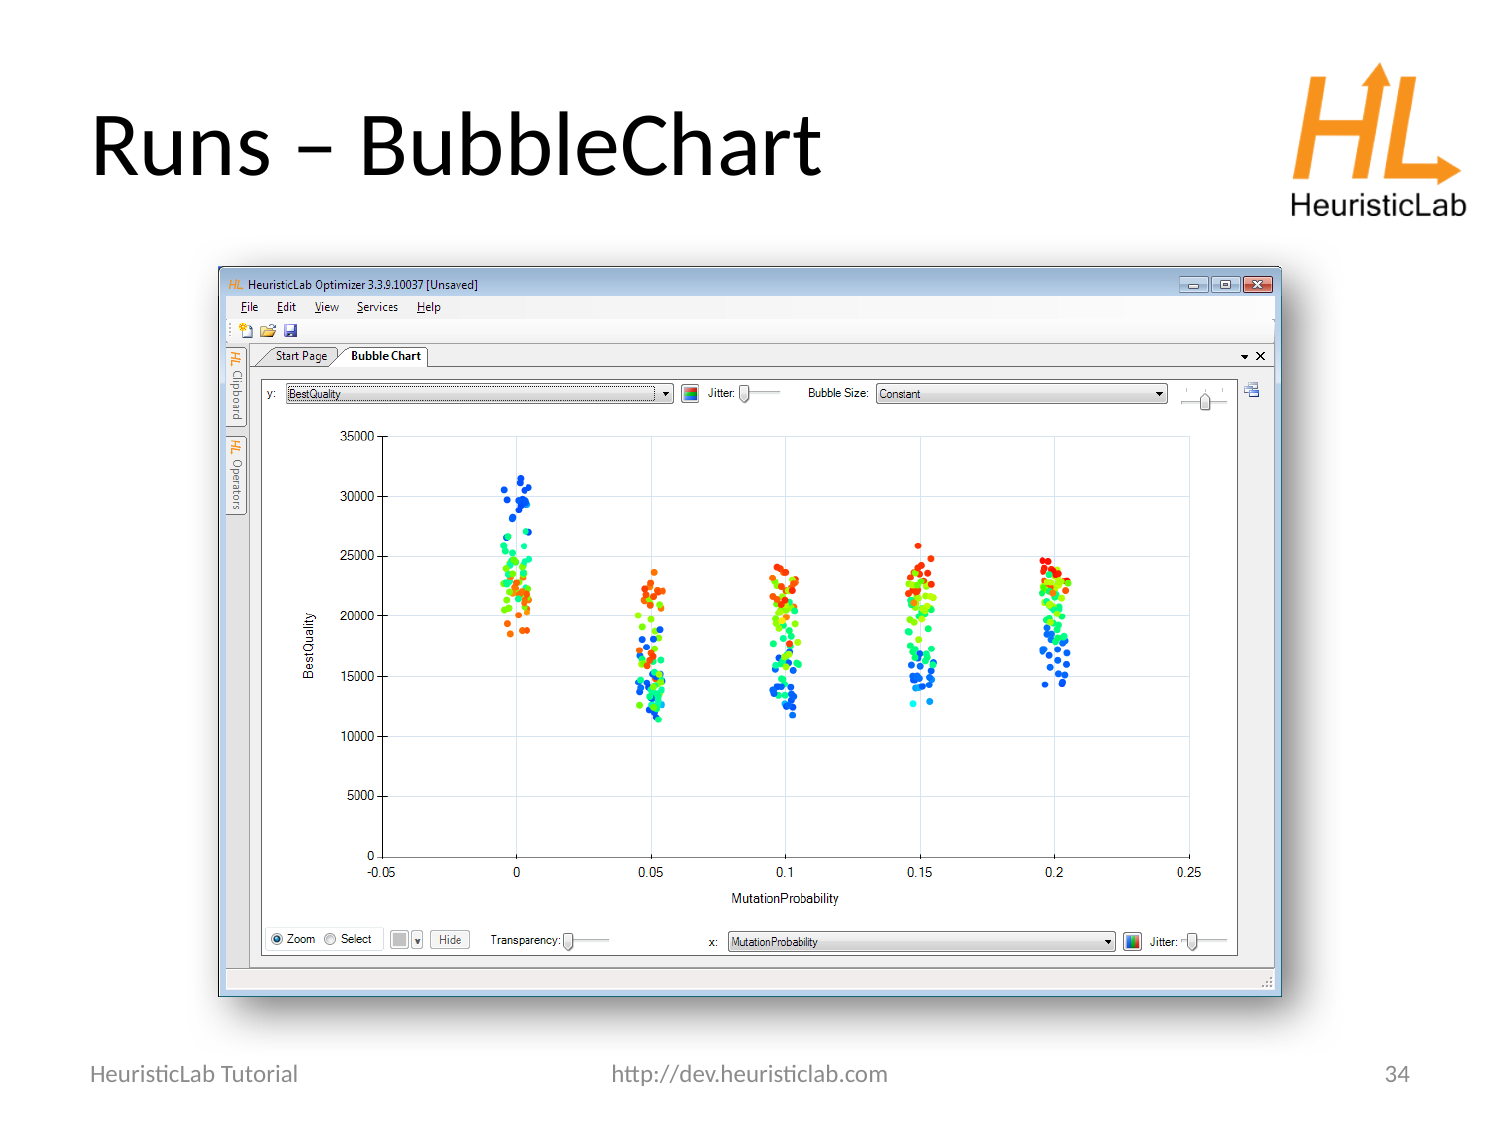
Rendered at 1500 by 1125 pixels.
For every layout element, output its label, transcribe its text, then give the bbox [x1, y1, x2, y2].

slide_number HeuristicLab Tutorial [75, 1042, 425, 1103]
footer http://dev.heuristiclab.com [512, 1044, 988, 1103]
picture [218, 266, 1282, 997]
picture [1281, 27, 1474, 244]
title Runs – BubbleChart [75, 45, 1282, 233]
slide_number 34 [1074, 1042, 1425, 1103]
